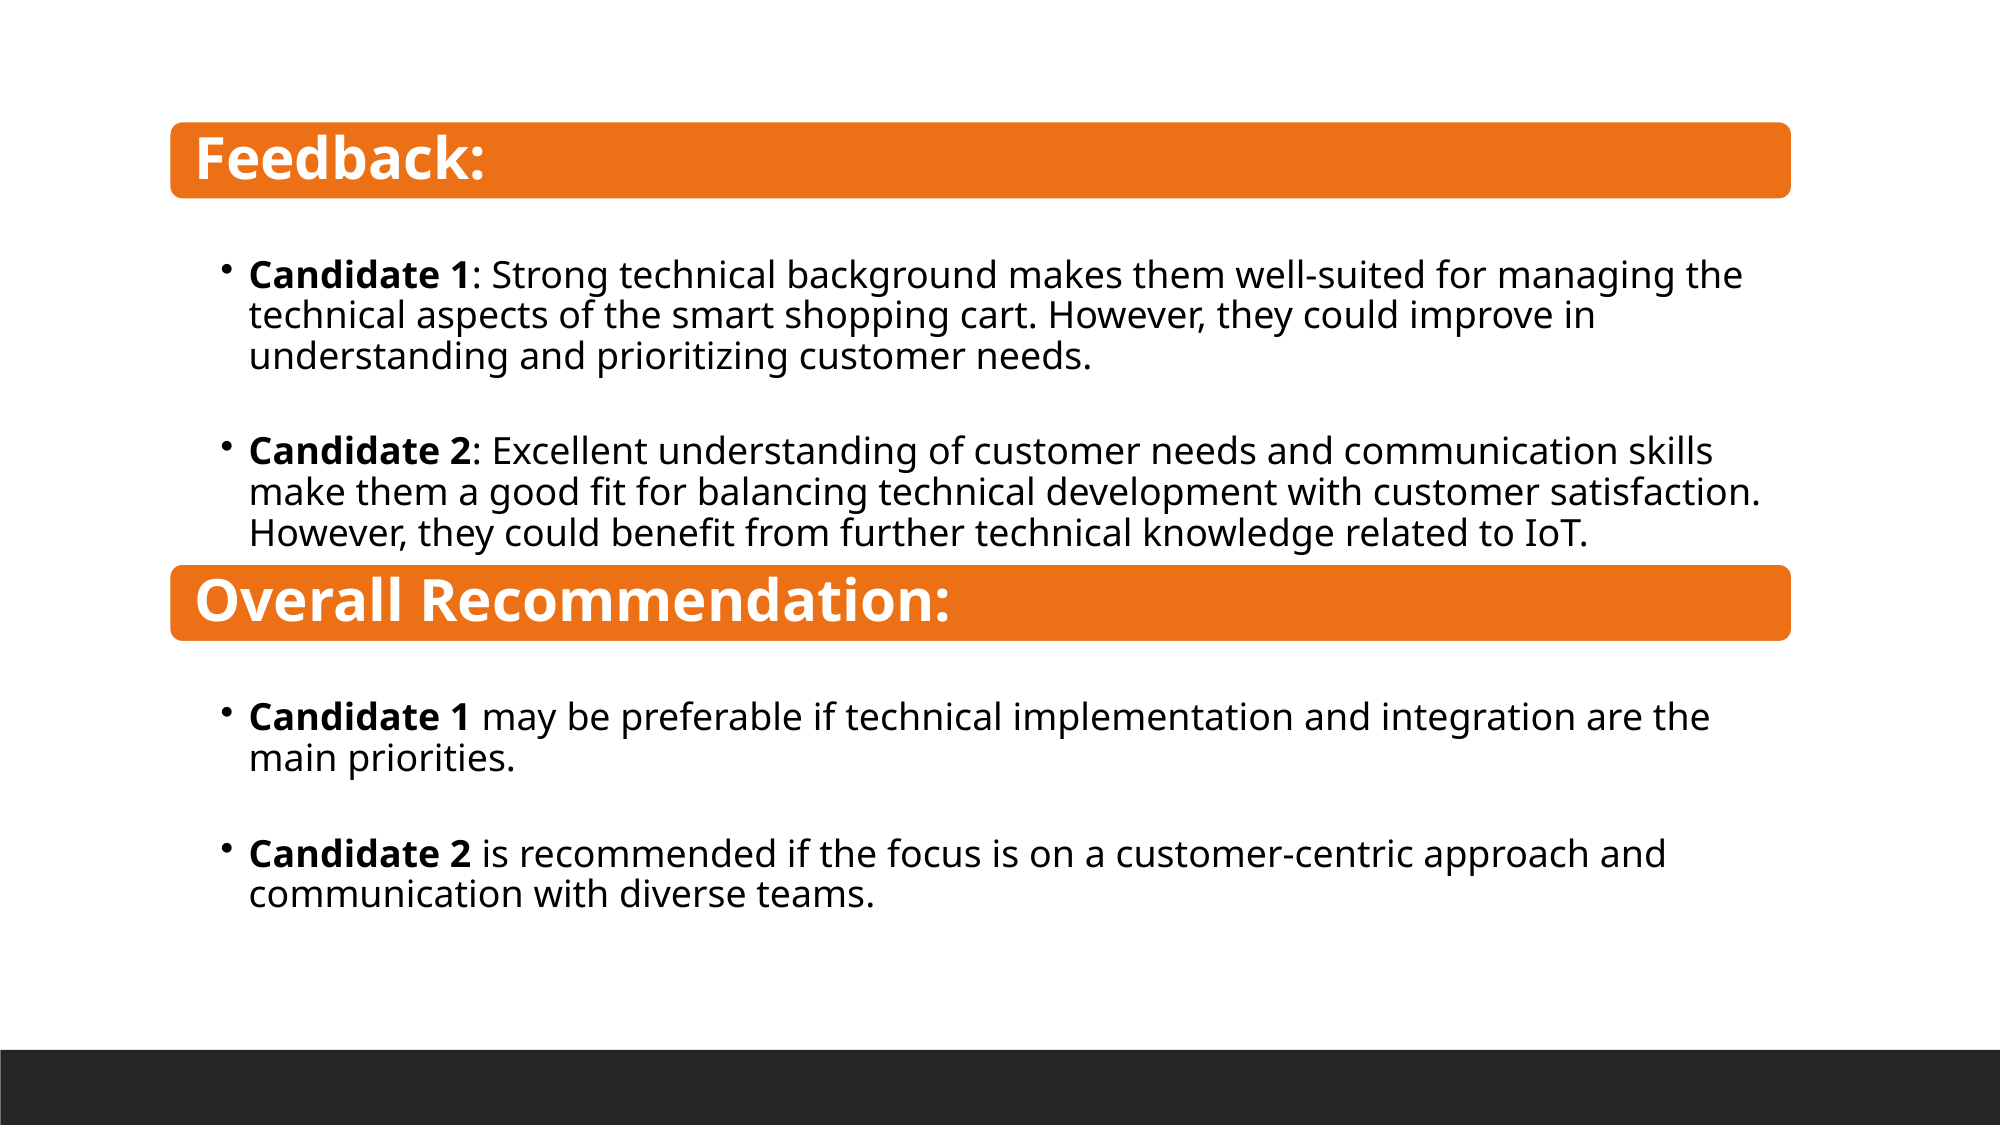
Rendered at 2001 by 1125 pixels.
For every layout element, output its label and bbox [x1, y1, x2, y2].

text_box [168, 119, 1793, 956]
